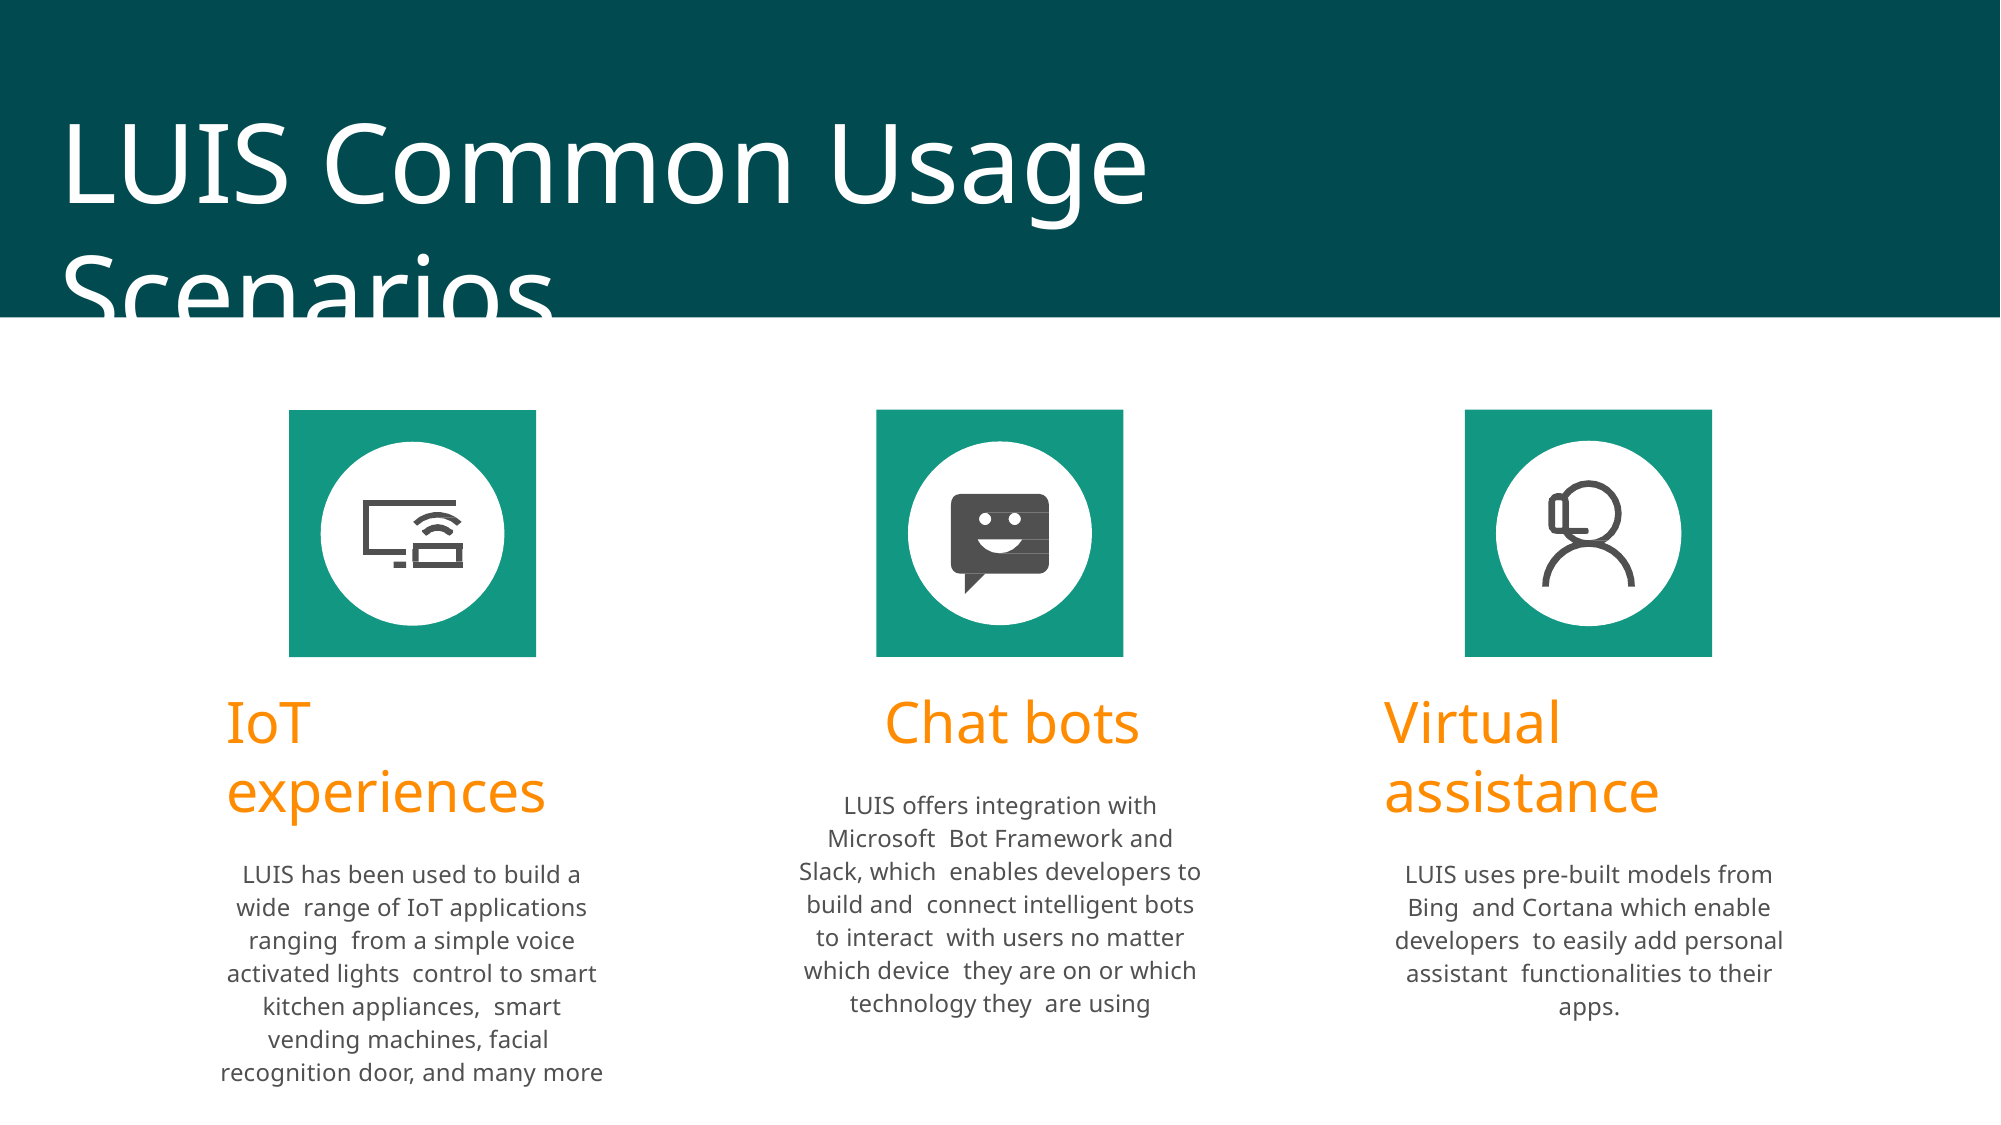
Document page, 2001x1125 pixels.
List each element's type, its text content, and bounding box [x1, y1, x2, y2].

text_box [1548, 493, 1589, 534]
text_box [1560, 480, 1622, 547]
text_box [320, 441, 505, 626]
text_box [0, 0, 2000, 318]
text_box [1542, 543, 1587, 587]
text_box [950, 493, 1049, 594]
text_box [1590, 543, 1635, 587]
text_box IoT experiences LUIS has been used to build a wide range of IoT applications ranging from a simple voice activated lights control to smart kitchen appliances, smart vending machines, facial recognition door, and many more [216, 684, 606, 1087]
text_box [421, 524, 454, 536]
title LUIS Common Usage Scenarios [57, 91, 1508, 359]
text_box Virtual assistance LUIS uses pre-built models from Bing and Cortana which enable developers to easily add personal assistant functionalities to their apps. [1382, 684, 1795, 1021]
text_box [289, 410, 537, 658]
text_box [393, 561, 407, 568]
text_box [1464, 409, 1713, 657]
text_box [876, 409, 1124, 657]
text_box [412, 549, 419, 562]
text_box [907, 441, 1092, 626]
text_box [413, 512, 462, 526]
text_box [456, 549, 463, 562]
text_box [1495, 440, 1682, 627]
text_box Chat bots LUIS offers integration with Microsoft Bot Framework and Slack, which enables developers to build and connect intelligent bots to interact with users no matter which device they are on or which technology they are using [796, 684, 1204, 1018]
